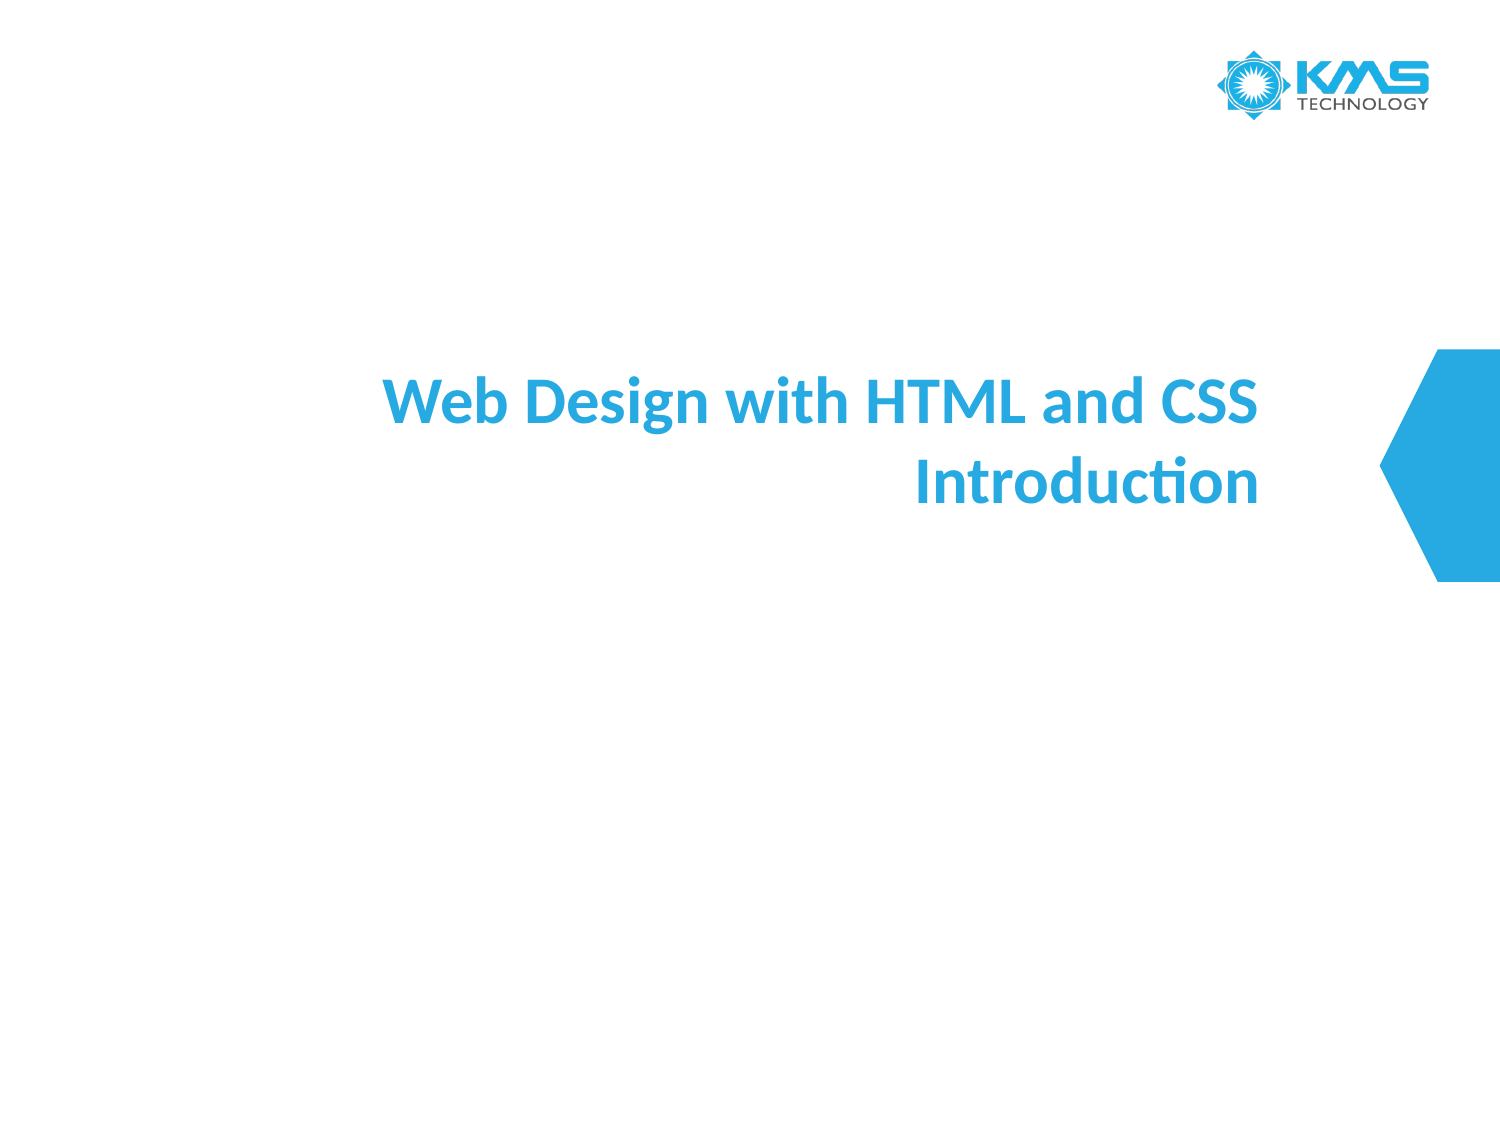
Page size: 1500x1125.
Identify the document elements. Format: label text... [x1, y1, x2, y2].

picture [1208, 45, 1436, 126]
title Web Design with HTML and CSS Introduction [360, 349, 1275, 438]
